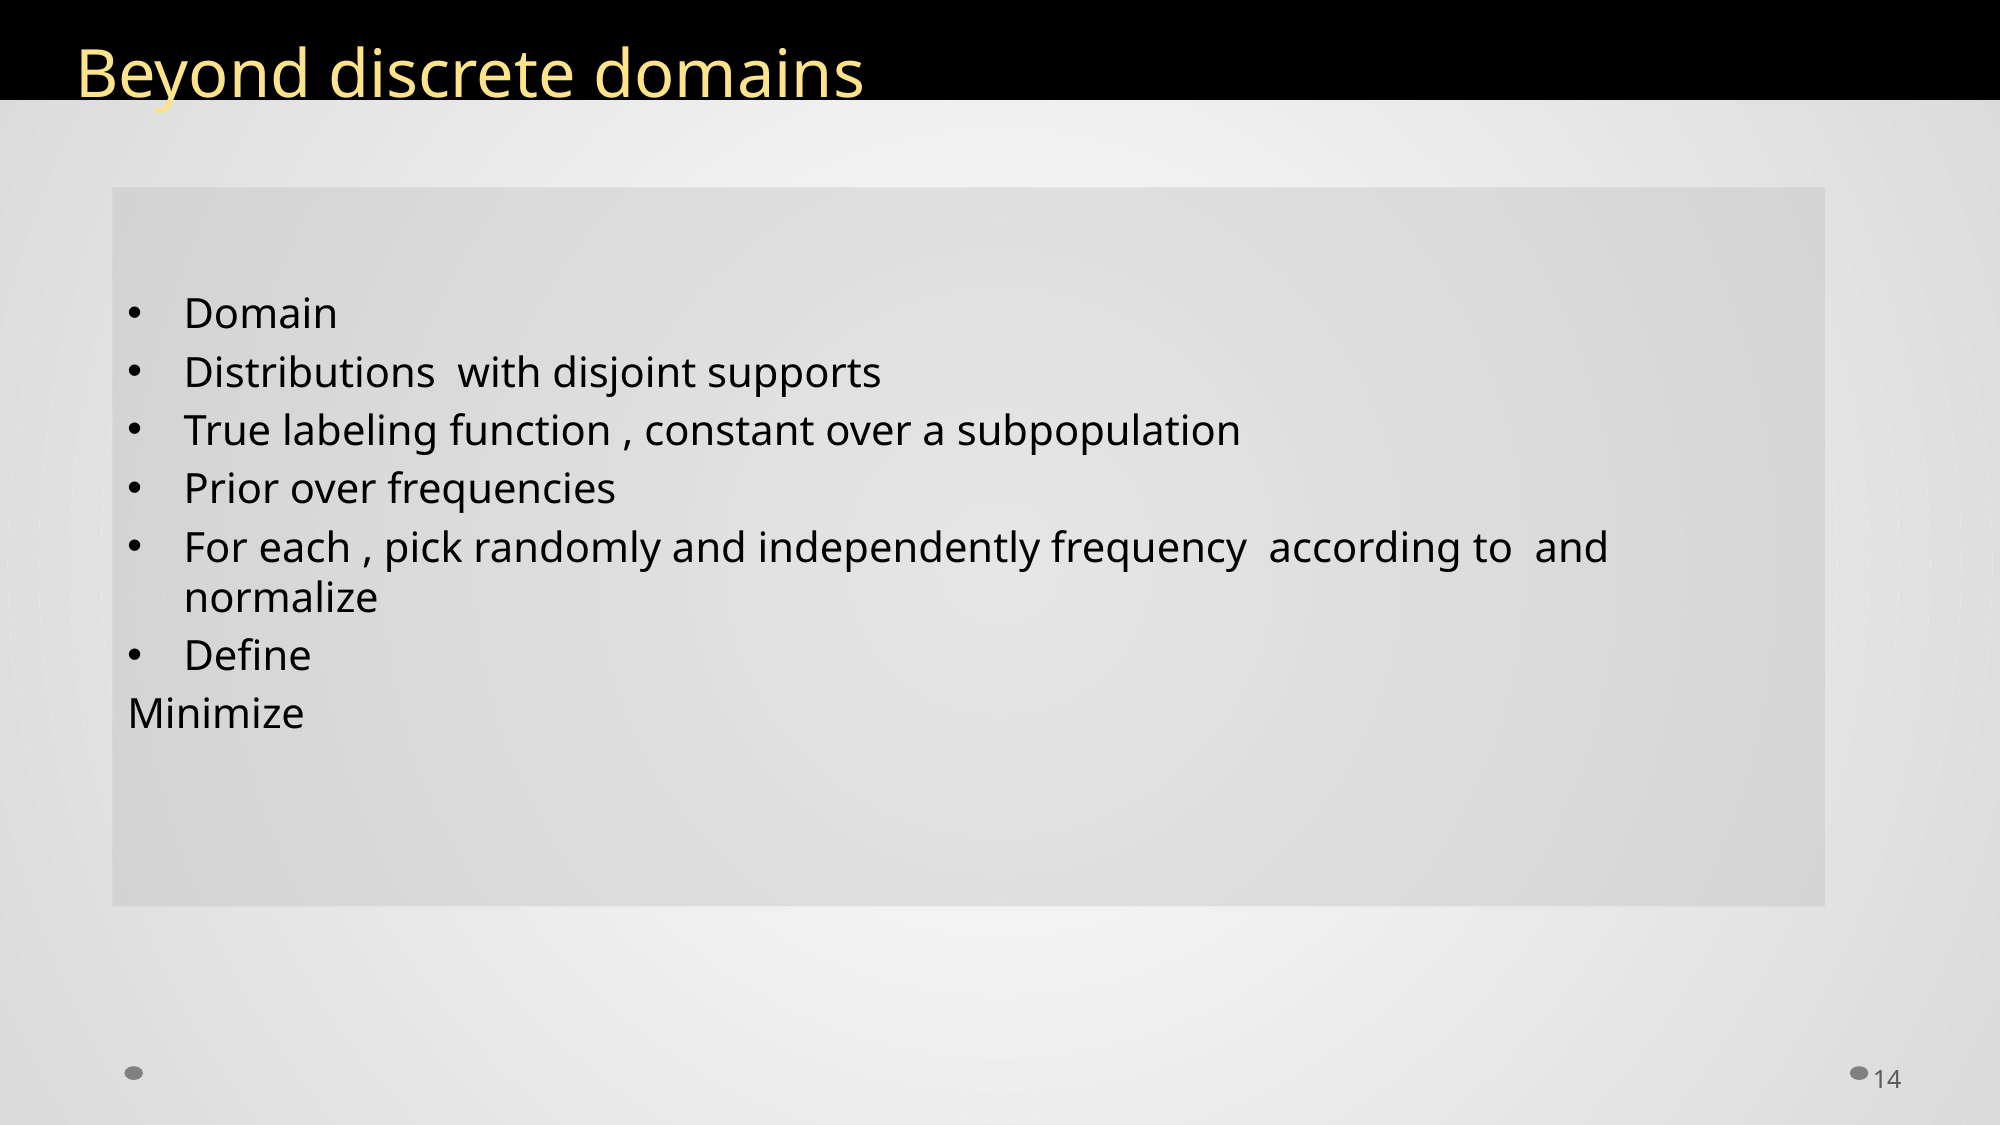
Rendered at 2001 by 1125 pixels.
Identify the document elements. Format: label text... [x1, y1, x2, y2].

slide_number 14 [1868, 1050, 1992, 1110]
title Beyond discrete domains [0, 0, 2000, 100]
